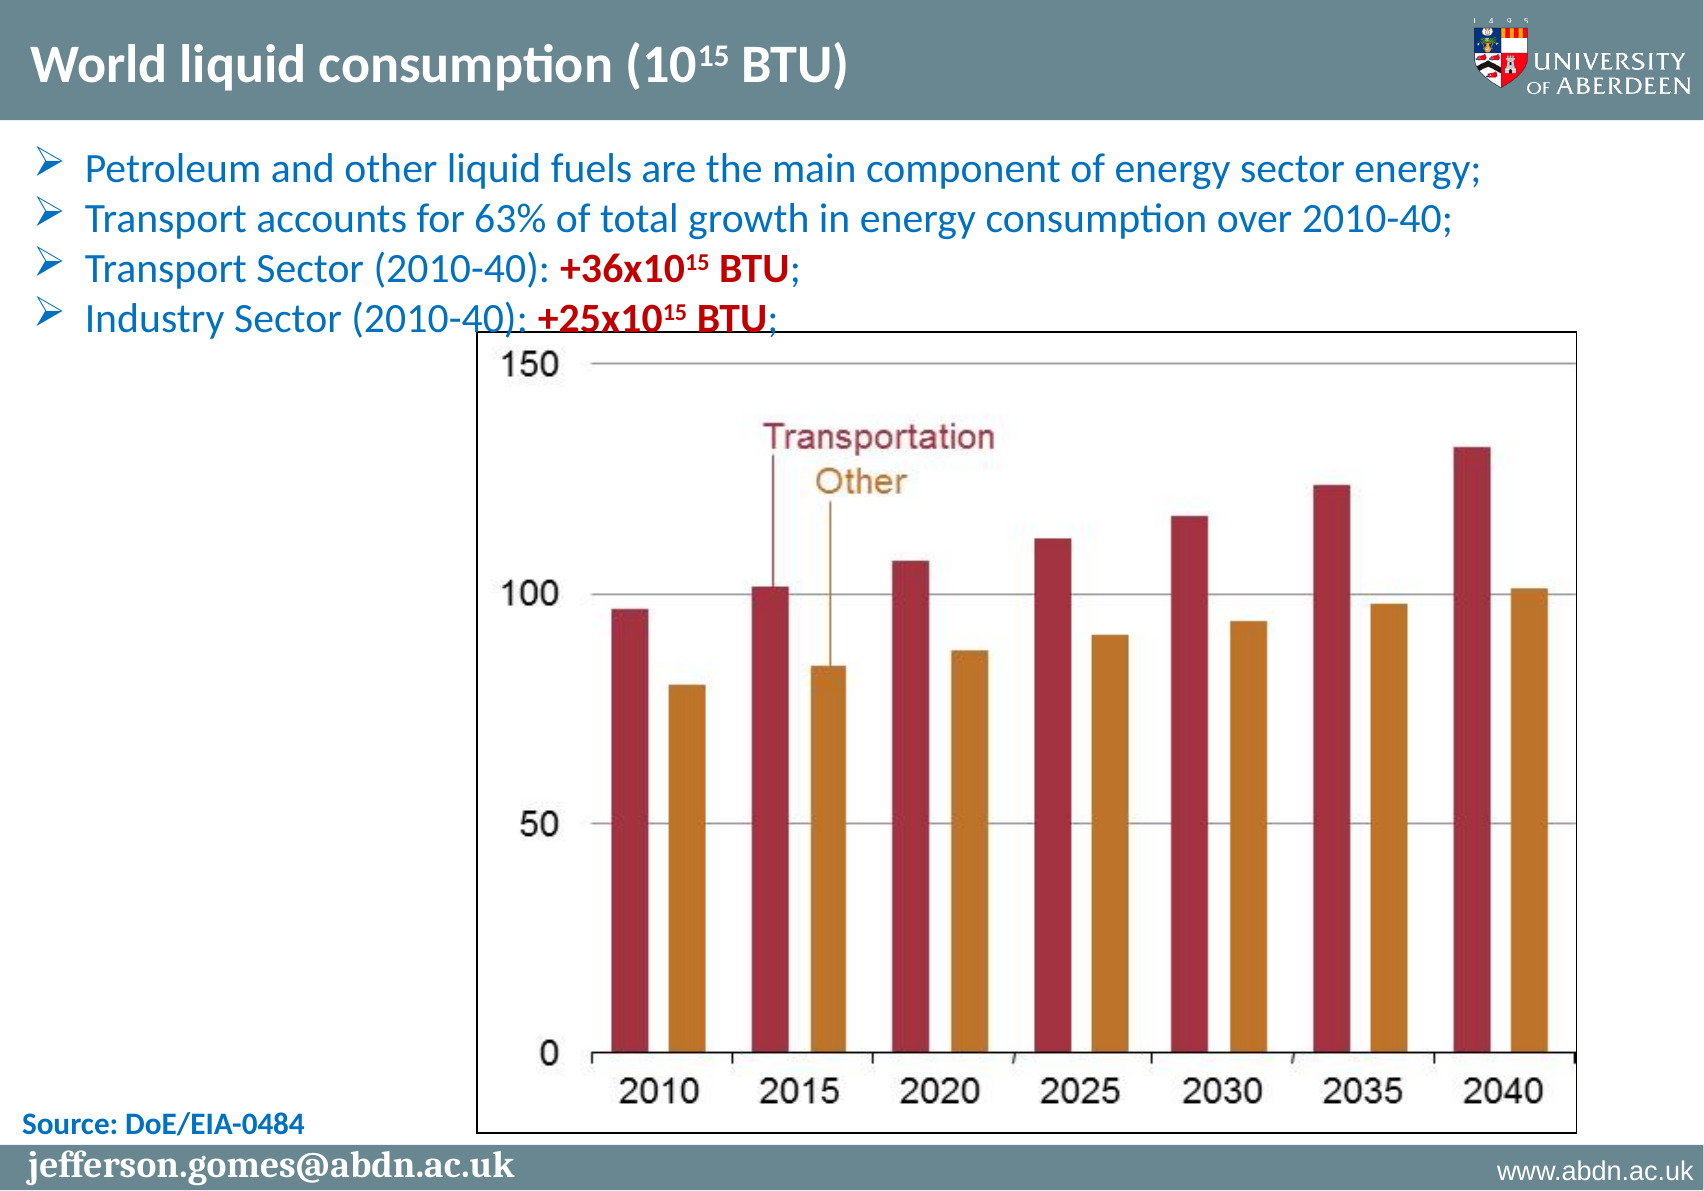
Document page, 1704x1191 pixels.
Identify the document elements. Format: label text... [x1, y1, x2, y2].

text_box World liquid consumption (1015 BTU) [13, 20, 1295, 102]
picture [1462, 7, 1697, 109]
text_box Petroleum and other liquid fuels are the main component of energy sector energy; Transport accounts for 63% of total growth in energy consumption over 2010-40; Transport Sector (2010-40): +36x1015 BTU; Industry Sector (2010-40): +25x1015 BTU; [16, 132, 1509, 350]
text_box Source: DoE/EIA-0484 [5, 1094, 322, 1149]
picture [477, 332, 1577, 1133]
text_box jefferson.gomes@abdn.ac.uk [0, 1137, 544, 1191]
